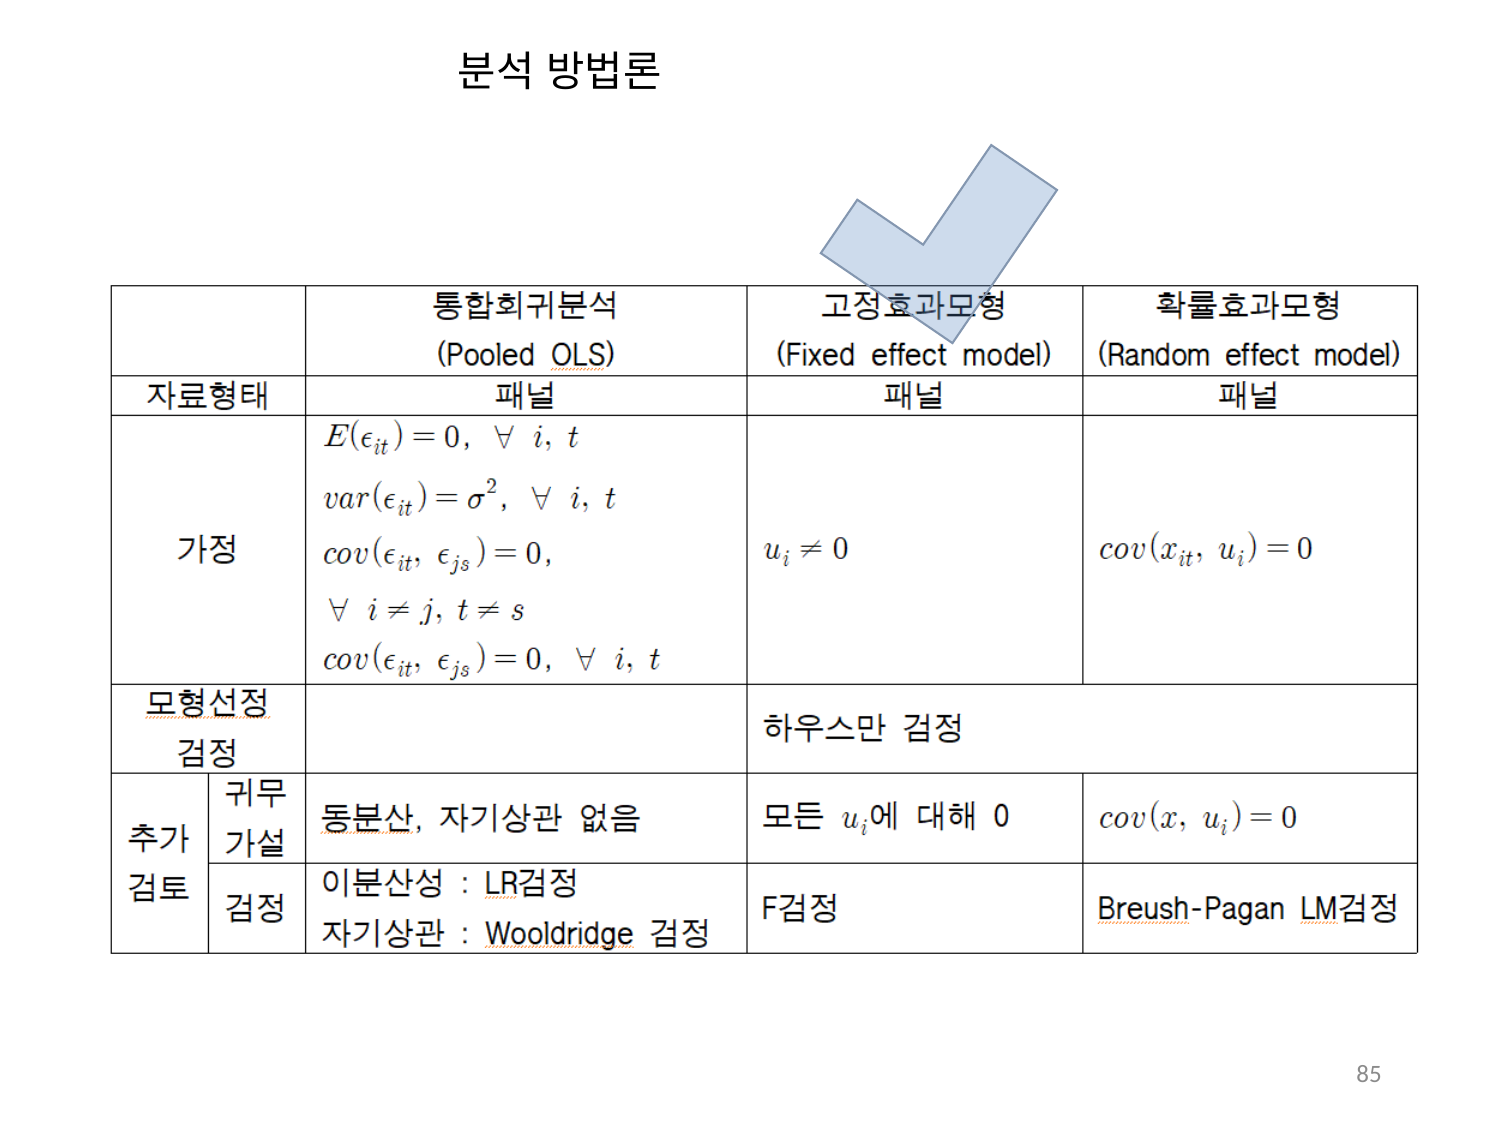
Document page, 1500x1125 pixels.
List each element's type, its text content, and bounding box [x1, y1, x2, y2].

picture [100, 278, 1423, 960]
slide_number 85 [1059, 1042, 1397, 1103]
text_box [819, 143, 1059, 278]
text_box 분석 방법론 [442, 37, 1471, 102]
